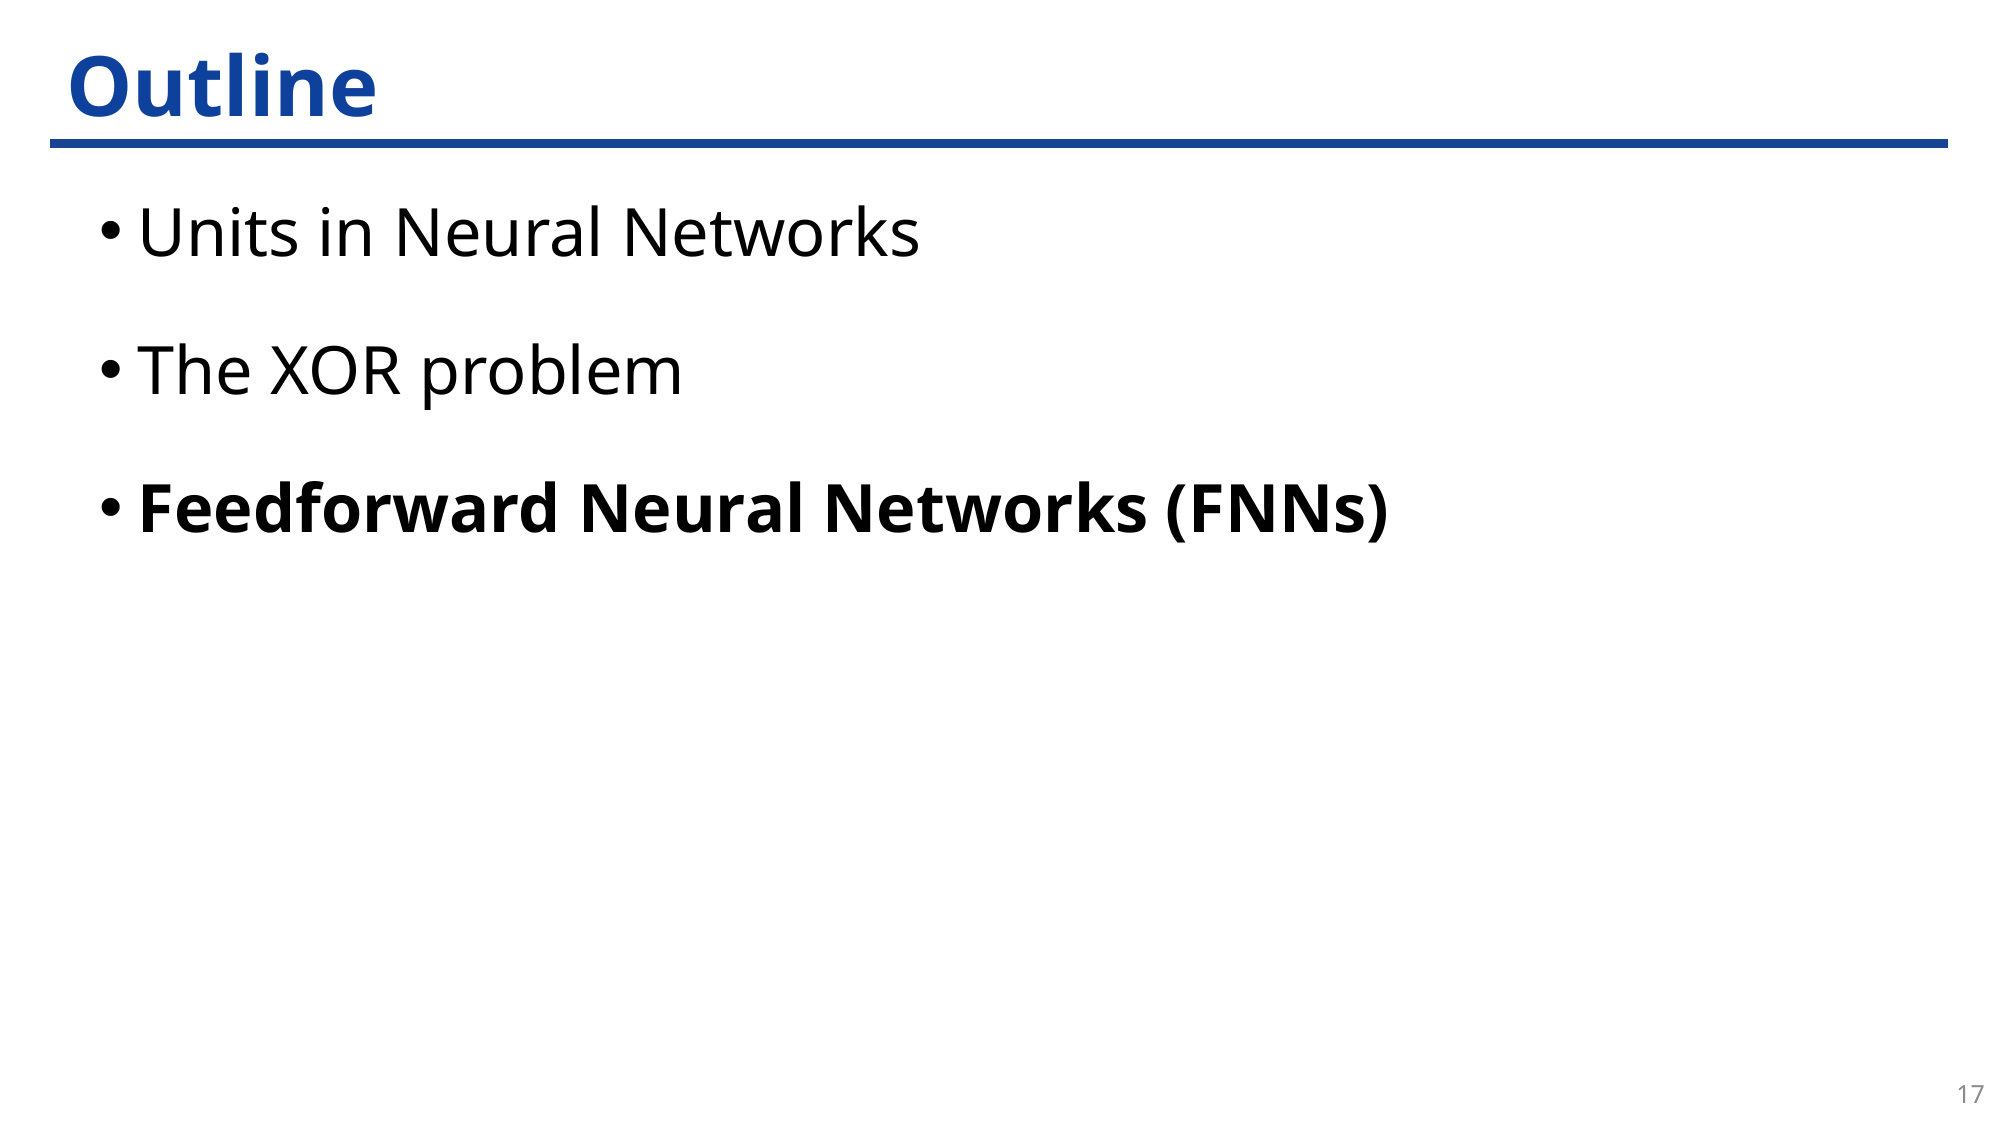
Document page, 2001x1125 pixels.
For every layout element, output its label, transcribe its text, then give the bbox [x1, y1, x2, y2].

slide_number 17 [1899, 1065, 2000, 1125]
title Outline [51, 39, 1947, 140]
list Units in Neural Networks The XOR problem Feedforward Neural Networks (FNNs) [84, 181, 1900, 1086]
